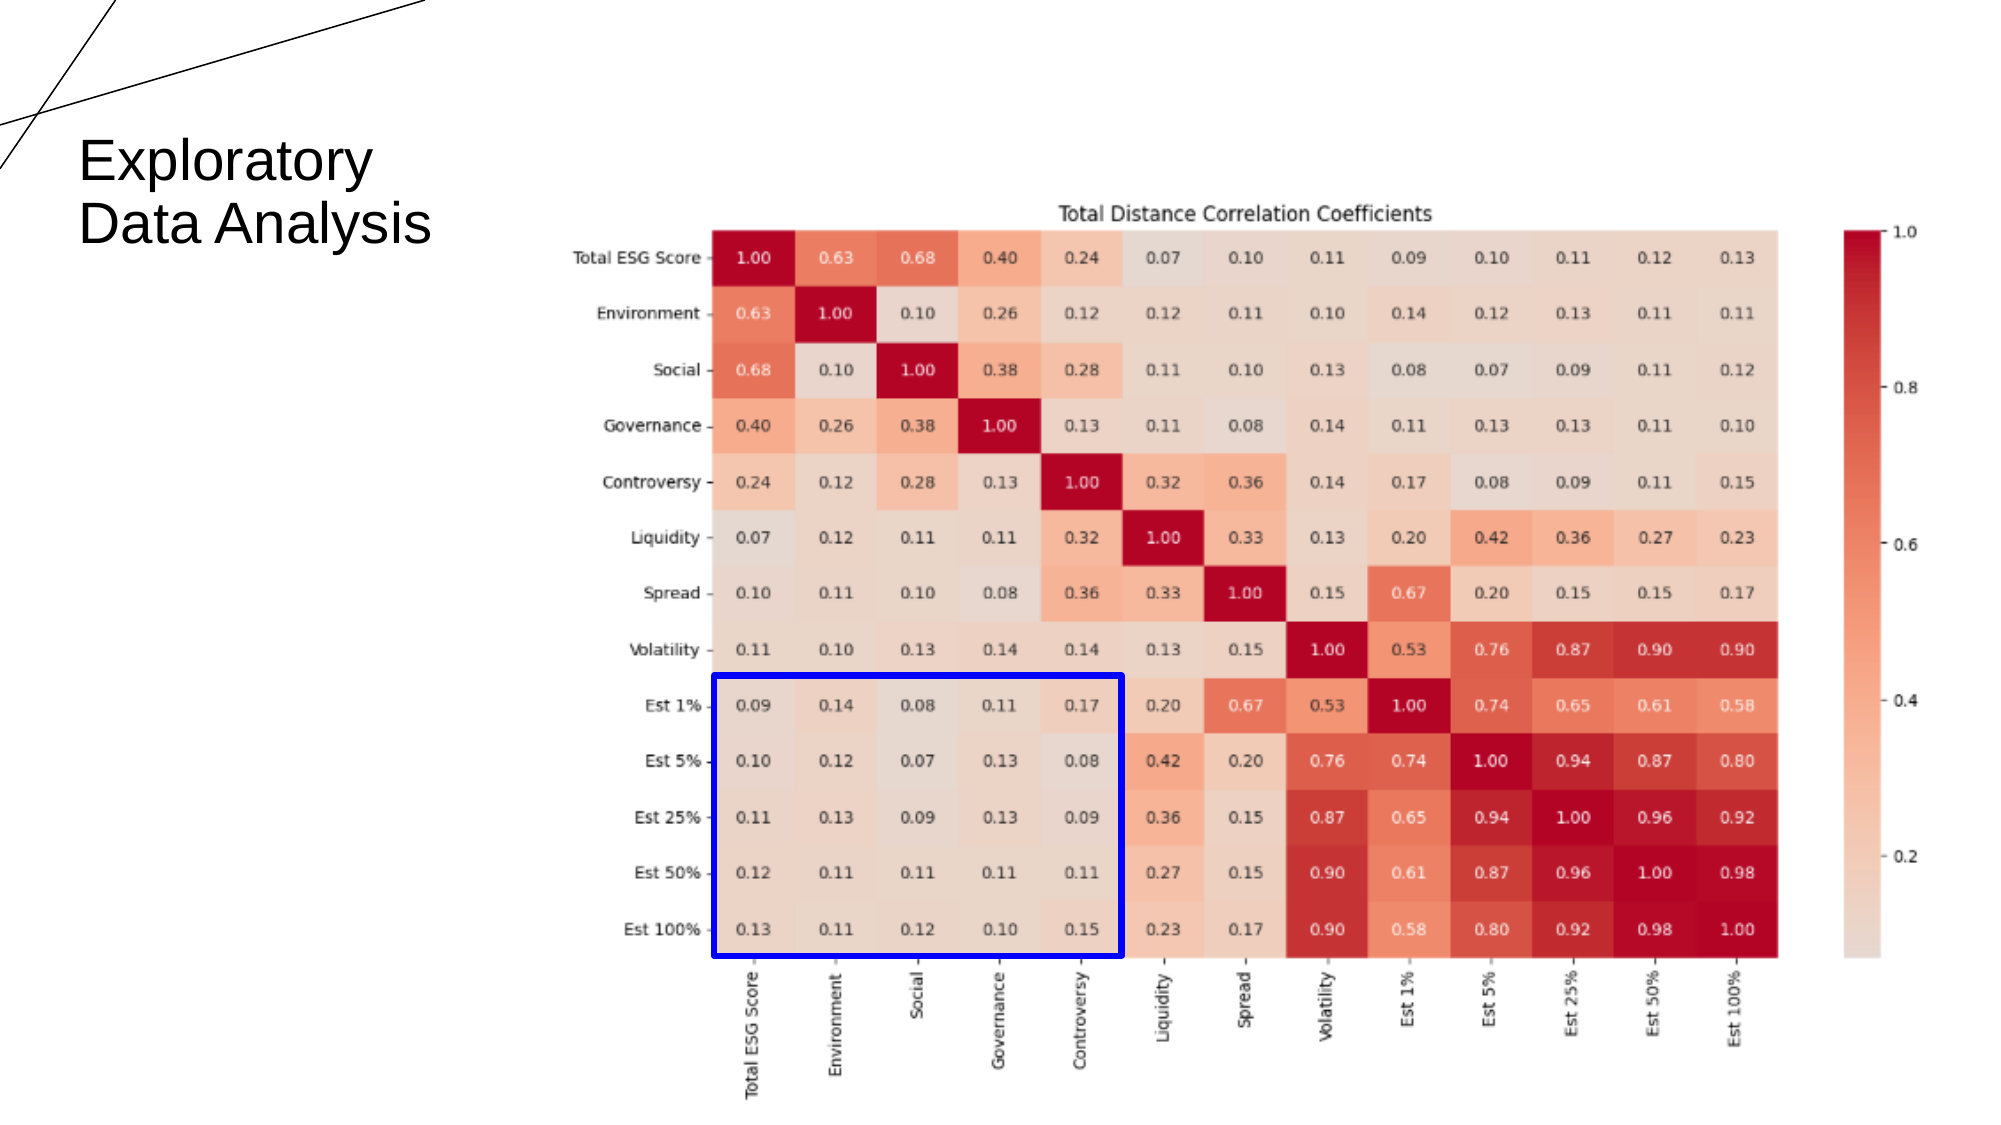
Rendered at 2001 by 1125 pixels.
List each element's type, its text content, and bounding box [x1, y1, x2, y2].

picture [551, 194, 1964, 1111]
title Exploratory Data Analysis [64, 123, 506, 277]
